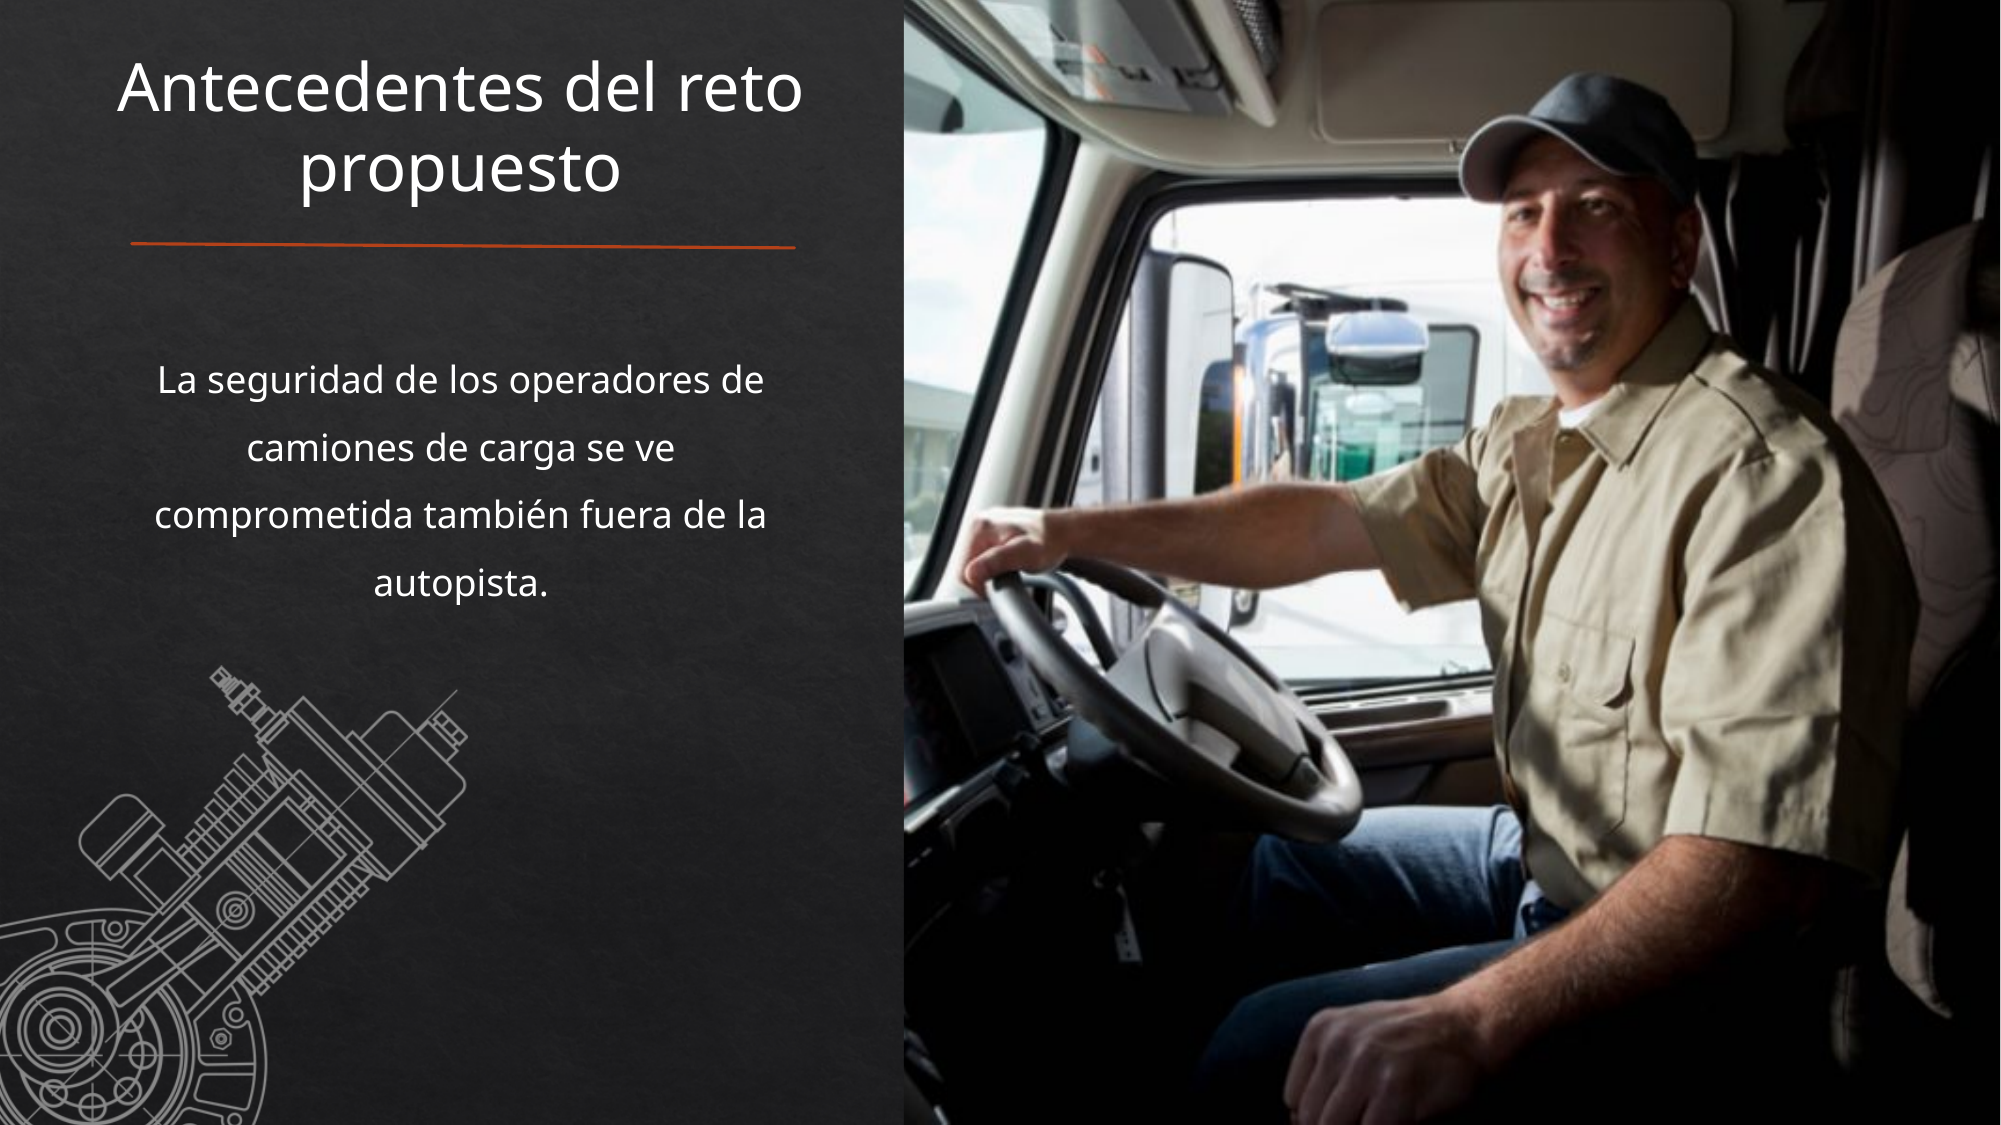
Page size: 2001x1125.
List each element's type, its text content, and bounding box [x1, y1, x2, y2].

text_box Antecedentes del reto propuesto [47, 37, 875, 213]
picture [0, 624, 469, 1125]
text_box La seguridad de los operadores de camiones de carga se ve comprometida también fuera de la autopista. [112, 326, 810, 612]
picture [903, 0, 2001, 1125]
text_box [131, 243, 795, 249]
